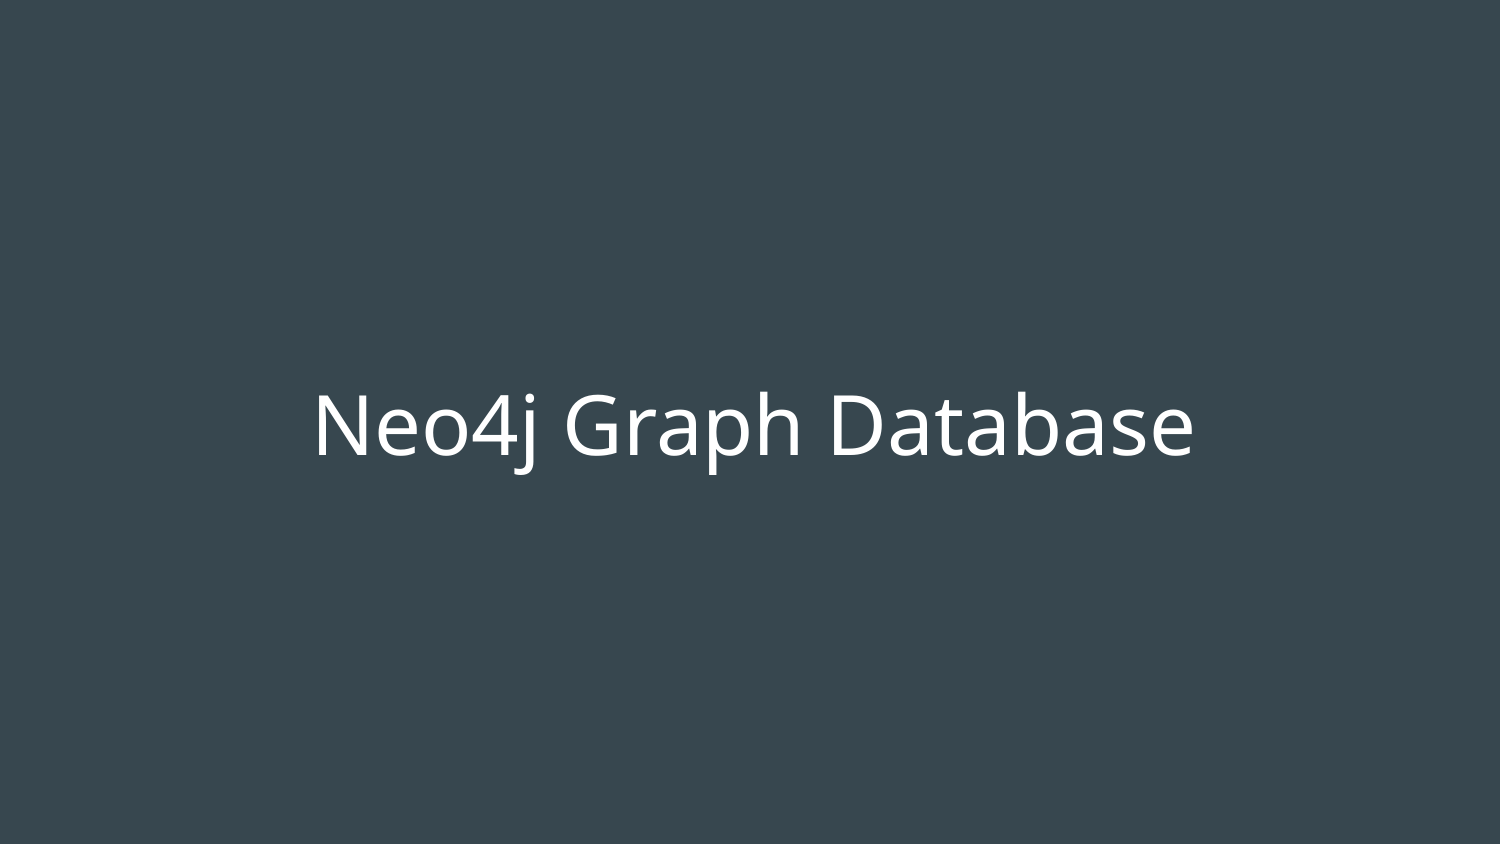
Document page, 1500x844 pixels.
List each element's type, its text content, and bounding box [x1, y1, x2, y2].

title Neo4j Graph Database [110, 351, 1399, 493]
